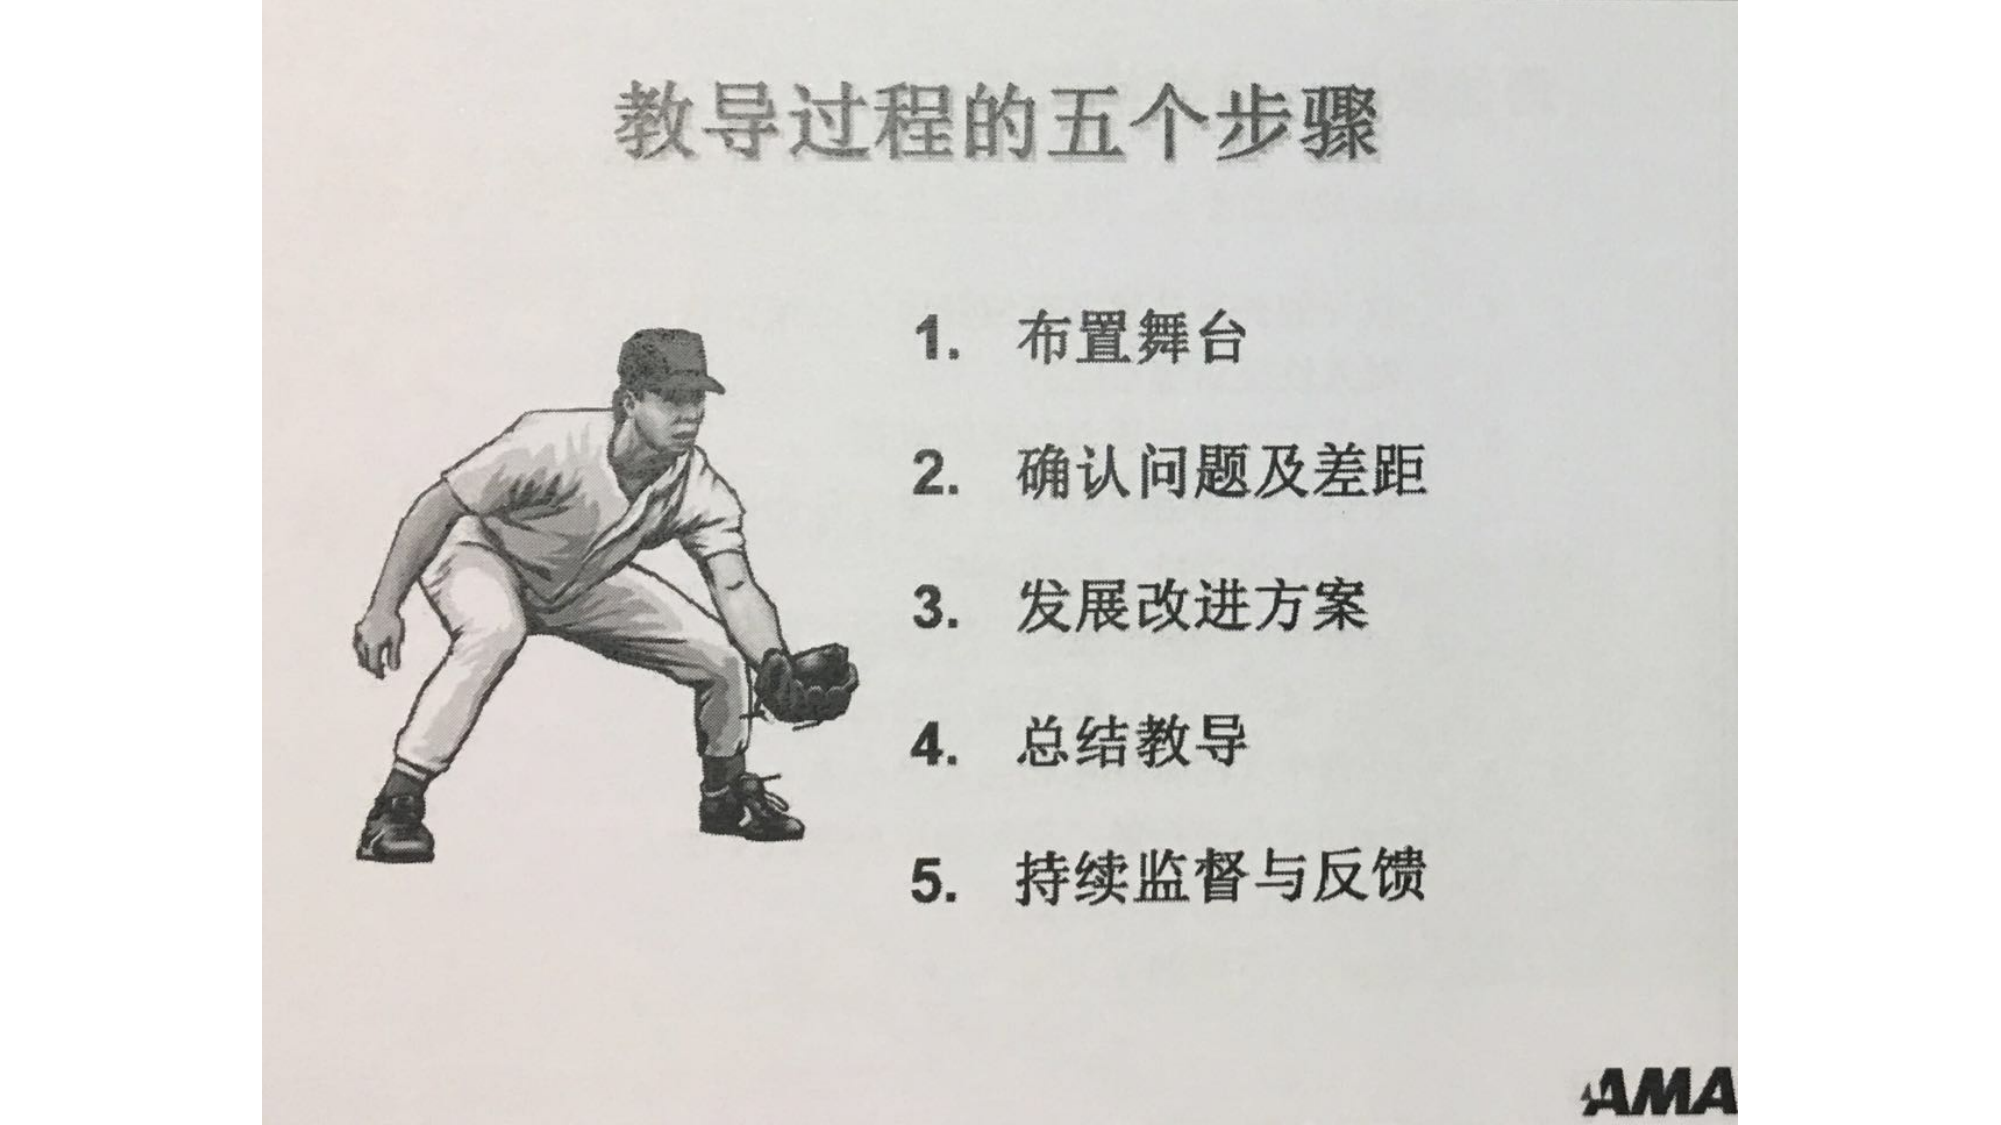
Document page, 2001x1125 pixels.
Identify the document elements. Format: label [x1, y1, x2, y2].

picture [262, 0, 1738, 1125]
